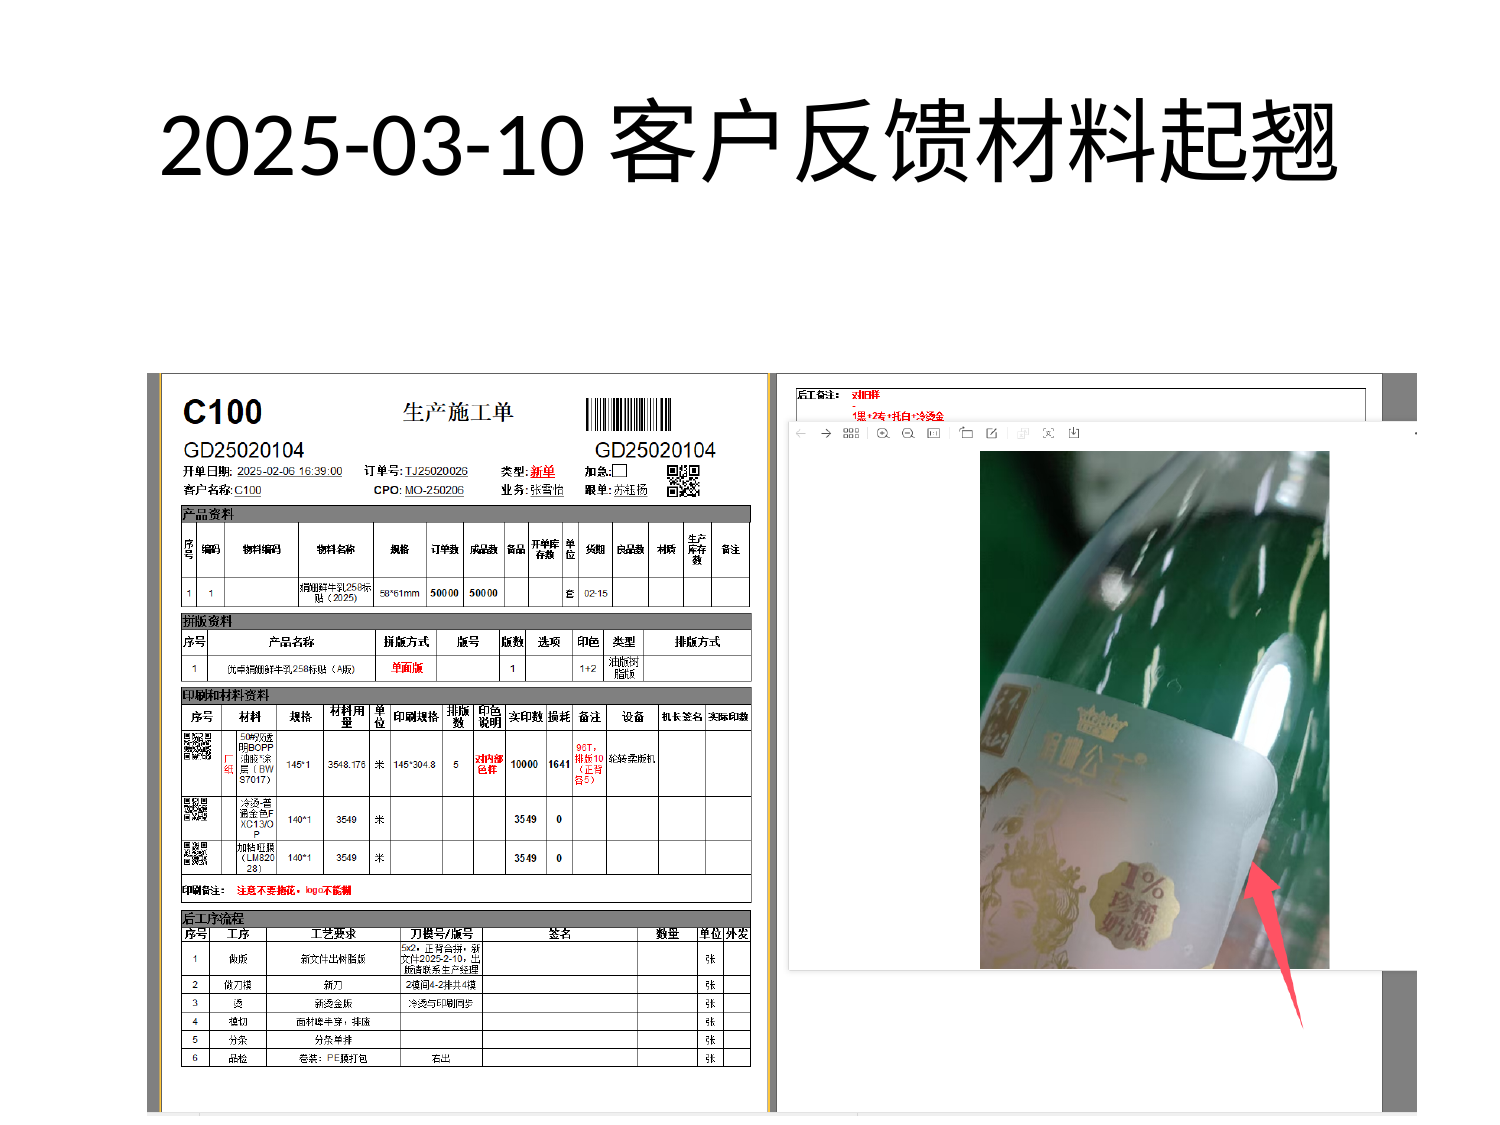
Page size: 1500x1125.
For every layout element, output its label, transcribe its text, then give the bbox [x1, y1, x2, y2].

title 2025-03-10客户反馈材料起翘 [75, 45, 1425, 233]
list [147, 373, 1417, 1117]
